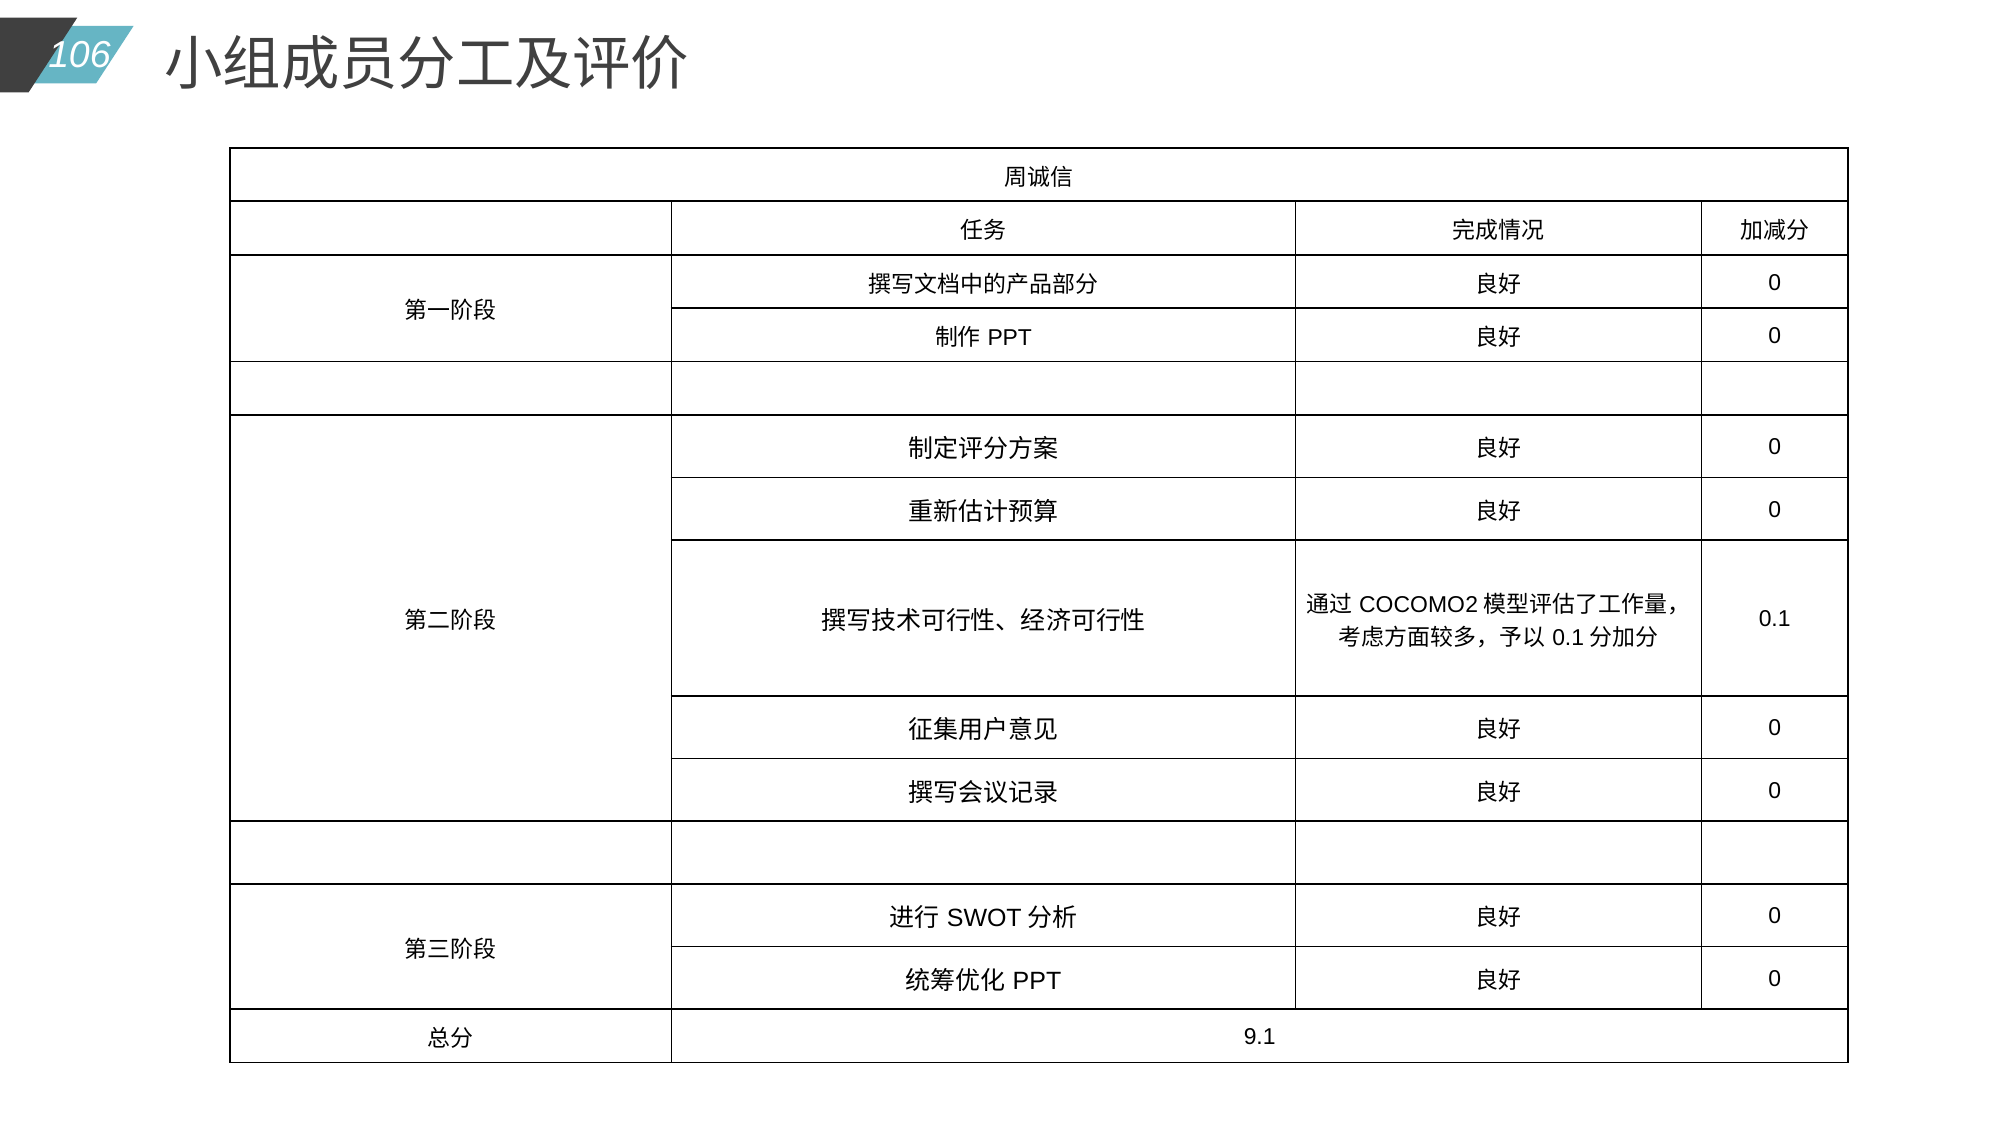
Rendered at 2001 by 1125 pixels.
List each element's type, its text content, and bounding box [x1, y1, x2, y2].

table_cell [672, 822, 1295, 883]
table_cell 0 [1702, 947, 1847, 1008]
table_cell 9.1 [672, 1010, 1847, 1062]
table_cell 0 [1702, 416, 1847, 477]
table_cell [231, 362, 671, 414]
table_cell 0 [1702, 478, 1847, 539]
table_cell 良好 [1296, 256, 1701, 307]
table_cell 良好 [1296, 885, 1701, 946]
table_cell 0 [1702, 759, 1847, 820]
table_cell 良好 [1296, 697, 1701, 758]
table_cell 制作PPT [672, 309, 1295, 361]
table_cell [672, 362, 1295, 414]
table_cell 良好 [1296, 759, 1701, 820]
table_cell 征集用户意见 [672, 697, 1295, 758]
table_cell 加减分 [1702, 202, 1847, 254]
table_cell 完成情况 [1296, 202, 1701, 254]
table_header 周诚信 [231, 149, 1847, 200]
table_cell 第三阶段 [231, 885, 671, 1008]
table_cell 统筹优化PPT [672, 947, 1295, 1008]
table_cell [231, 202, 671, 254]
table_cell 0 [1702, 885, 1847, 946]
table_cell [1702, 822, 1847, 883]
table_cell 撰写文档中的产品部分 [672, 256, 1295, 307]
table_cell 0 [1702, 309, 1847, 361]
table_cell 通过COCOMO2模型评估了工作量，考虑方面较多，予以0.1分加分 [1296, 541, 1701, 695]
table_cell 任务 [672, 202, 1295, 254]
table_cell 良好 [1296, 947, 1701, 1008]
table_cell 良好 [1296, 416, 1701, 477]
table_cell 良好 [1296, 309, 1701, 361]
table_cell 撰写会议记录 [672, 759, 1295, 820]
table_cell [1296, 362, 1701, 414]
table_cell [231, 822, 671, 883]
table_cell 第一阶段 [231, 256, 671, 361]
table_cell 0.1 [1702, 541, 1847, 695]
table_cell [1702, 362, 1847, 414]
table_cell 良好 [1296, 478, 1701, 539]
table_cell 撰写技术可行性、经济可行性 [672, 541, 1295, 695]
table_cell 重新估计预算 [672, 478, 1295, 539]
table_cell 总分 [231, 1010, 671, 1062]
table_cell 0 [1702, 697, 1847, 758]
table_cell 进行SWOT分析 [672, 885, 1295, 946]
table_cell 制定评分方案 [672, 416, 1295, 477]
table_cell [1296, 822, 1701, 883]
text_box 小组成员分工及评价 [149, 18, 704, 104]
table_cell 第二阶段 [231, 416, 671, 820]
table_cell 0 [1702, 256, 1847, 307]
